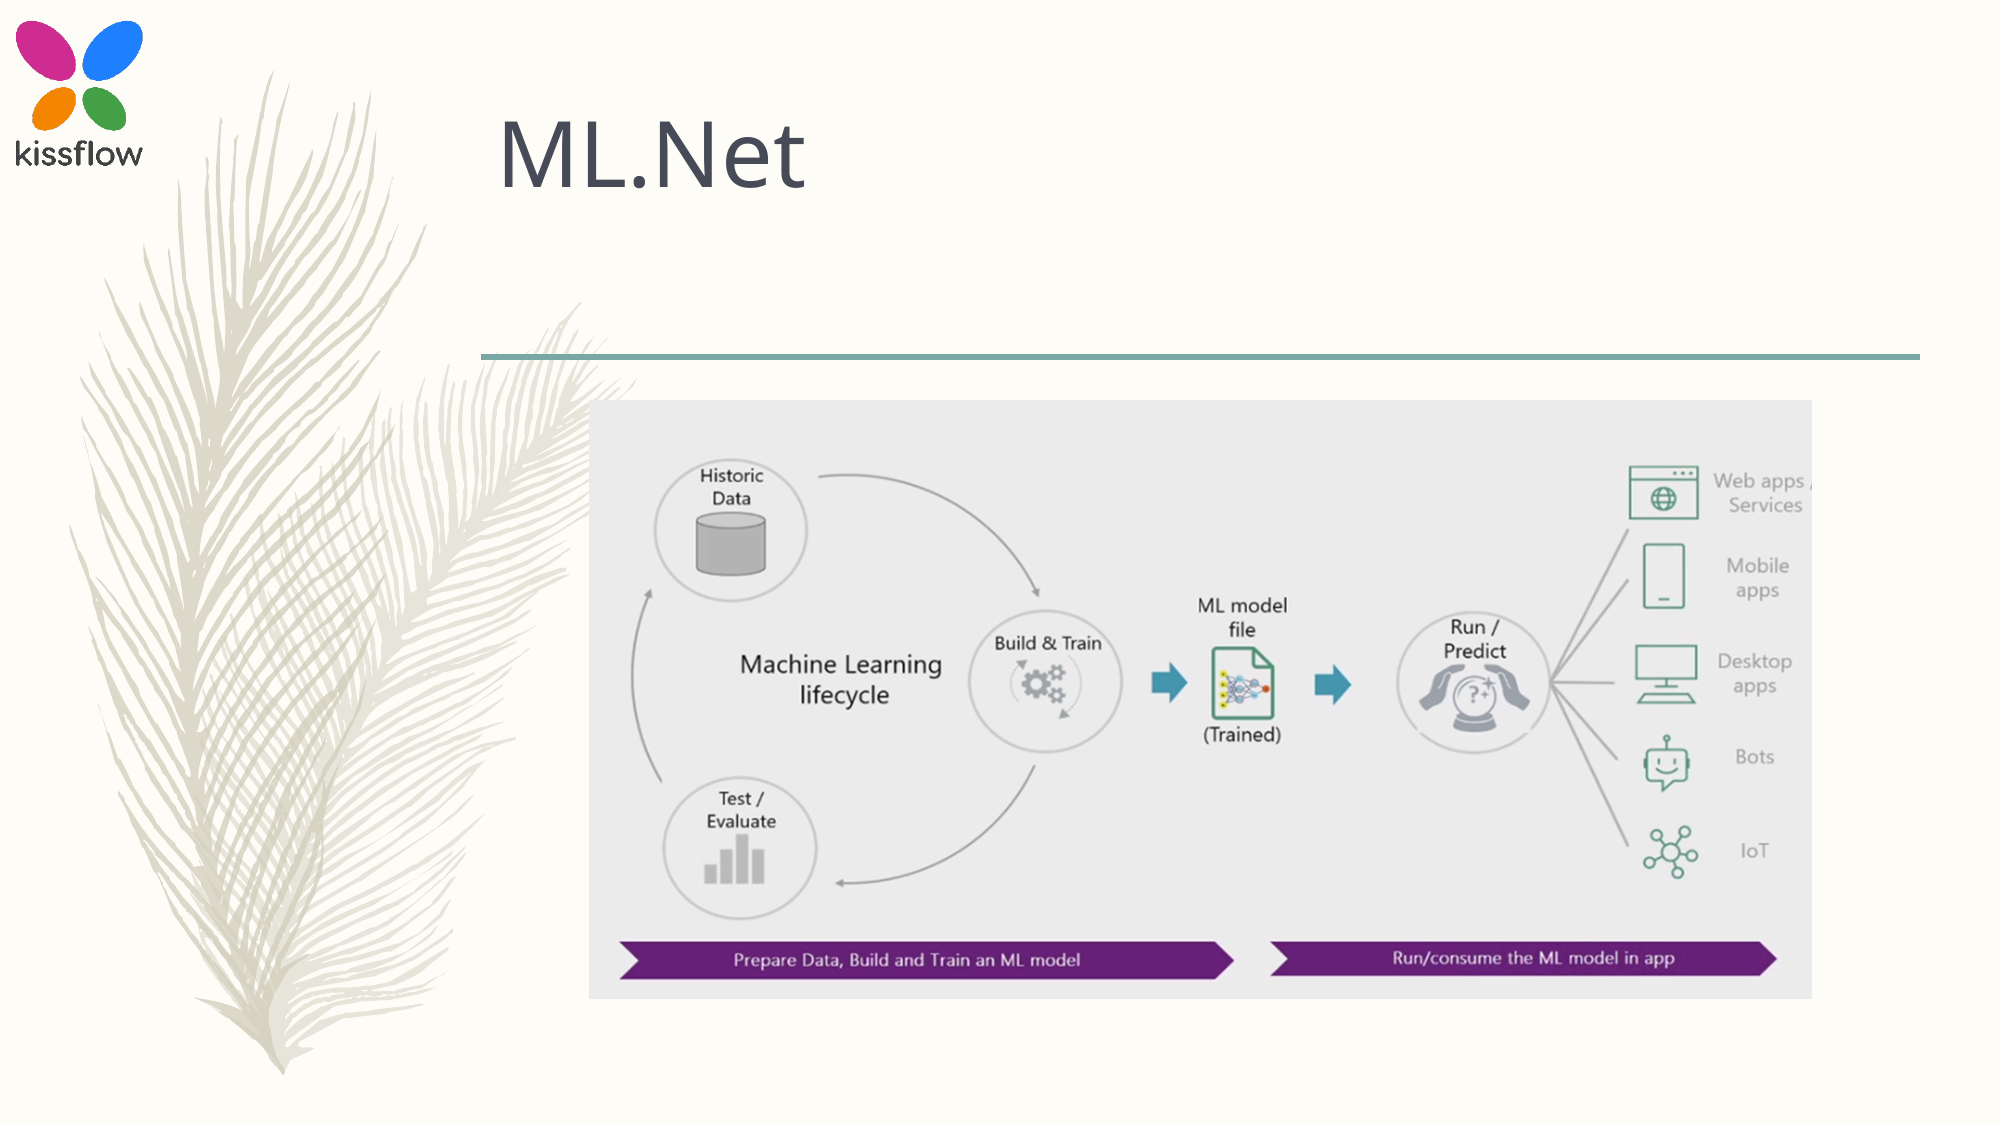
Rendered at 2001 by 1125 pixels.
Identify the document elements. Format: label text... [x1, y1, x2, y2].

picture [588, 400, 1813, 1000]
title ML.Net [481, 93, 1920, 350]
picture [12, 17, 145, 169]
